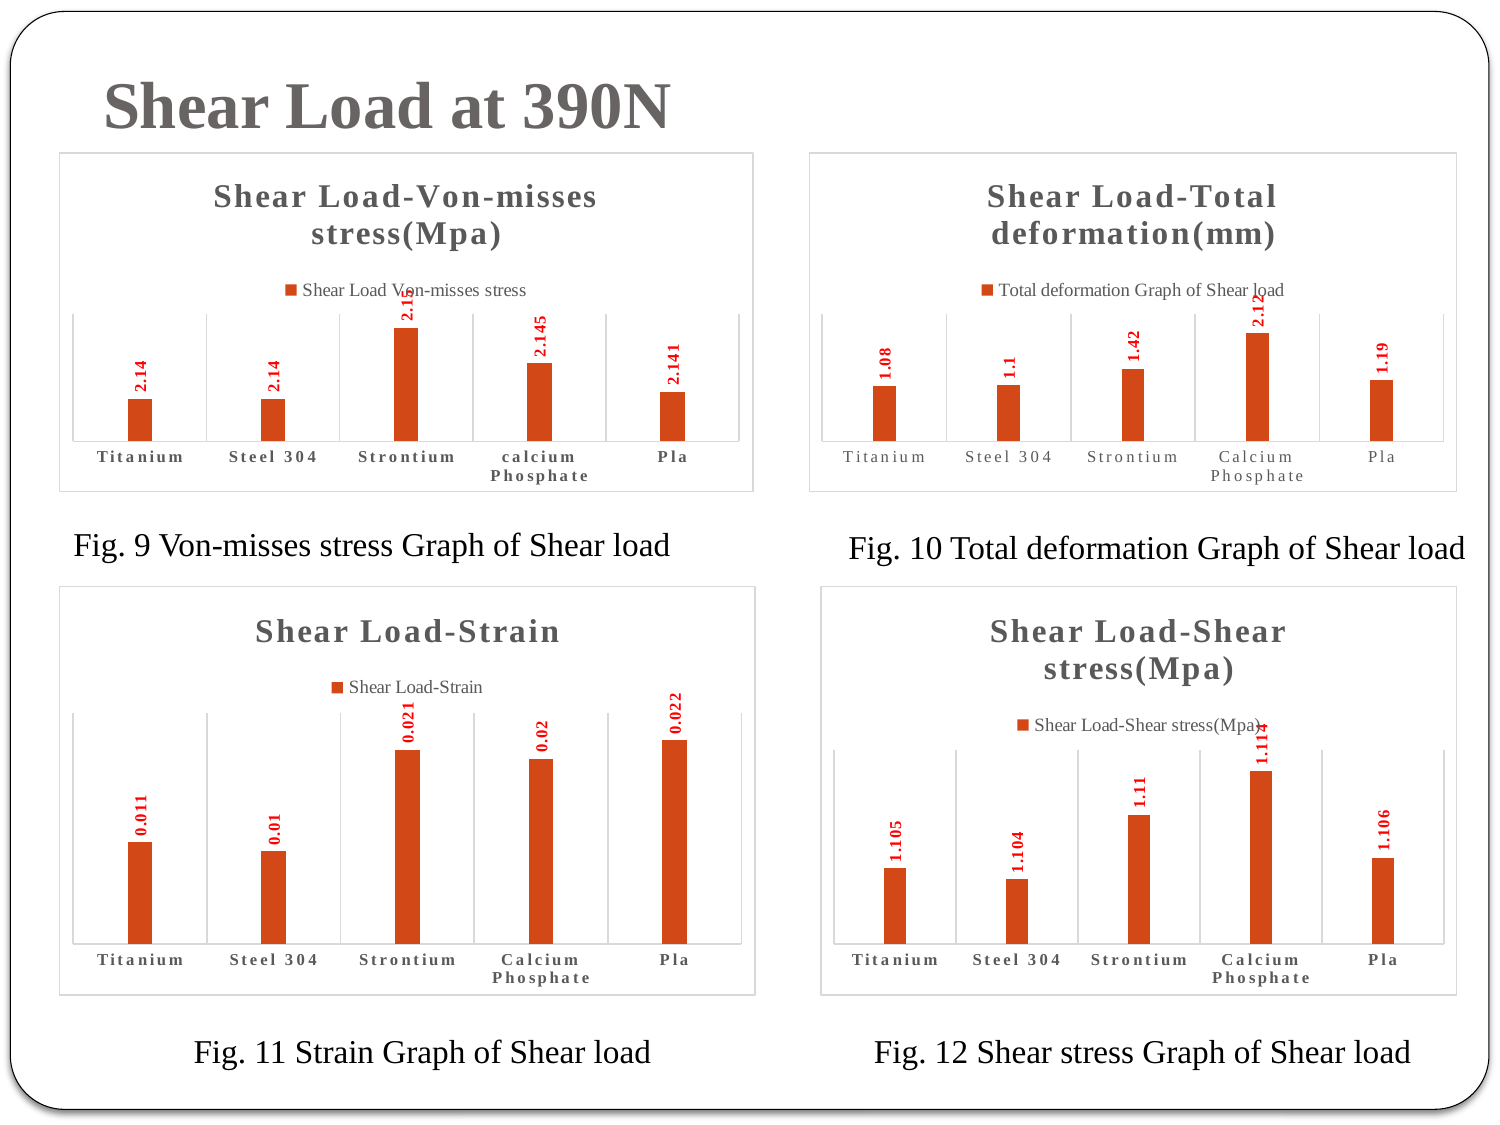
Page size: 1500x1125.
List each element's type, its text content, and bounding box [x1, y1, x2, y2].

chart [58, 585, 757, 997]
text_box Fig. 10 Total deformation Graph of Shear load [833, 518, 1482, 574]
text_box Fig. 12 Shear stress Graph of Shear load [859, 1022, 1427, 1078]
text_box Fig. 11 Strain Graph of Shear load [178, 1022, 667, 1078]
chart [58, 152, 755, 493]
text_box Shear Load at 390N [88, 54, 1364, 174]
text_box Fig. 9 Von-misses stress Graph of Shear load [58, 515, 809, 571]
chart [808, 152, 1458, 493]
chart [820, 585, 1458, 997]
